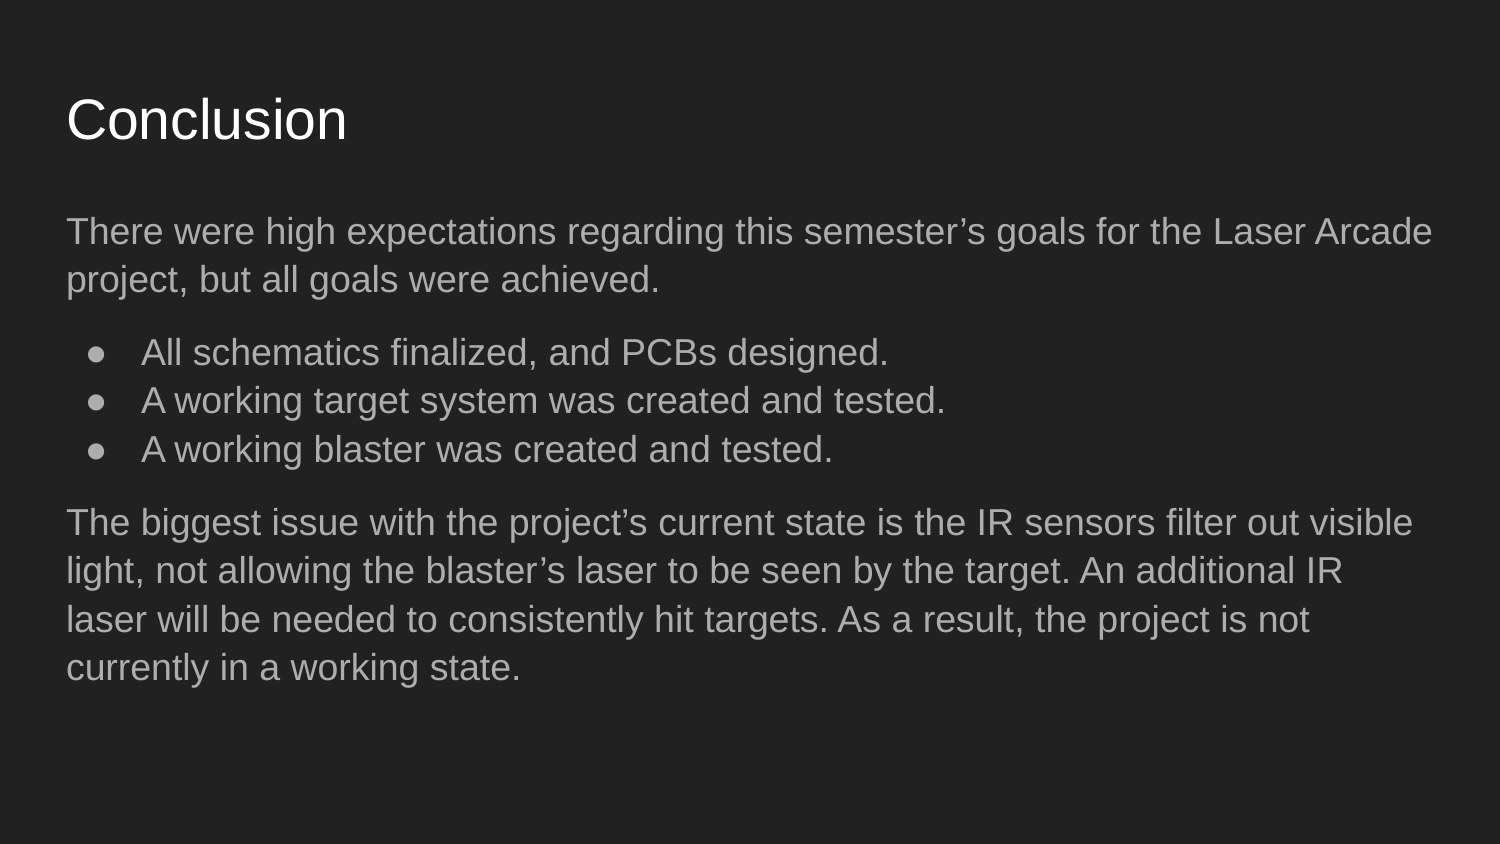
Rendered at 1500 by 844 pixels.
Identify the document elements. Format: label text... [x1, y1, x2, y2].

title Conclusion [51, 72, 1449, 167]
list There were high expectations regarding this semester’s goals for the Laser Arcade project, but all goals were achieved. All schematics finalized, and PCBs designed. A working target system was created and tested. A working blaster was created and tested. The biggest issue with the project’s current state is the IR sensors filter out visible light, not allowing the blaster’s laser to be seen by the target. An additional IR laser will be needed to consistently hit targets. As a result, the project is not currently in a working state. [51, 189, 1449, 794]
